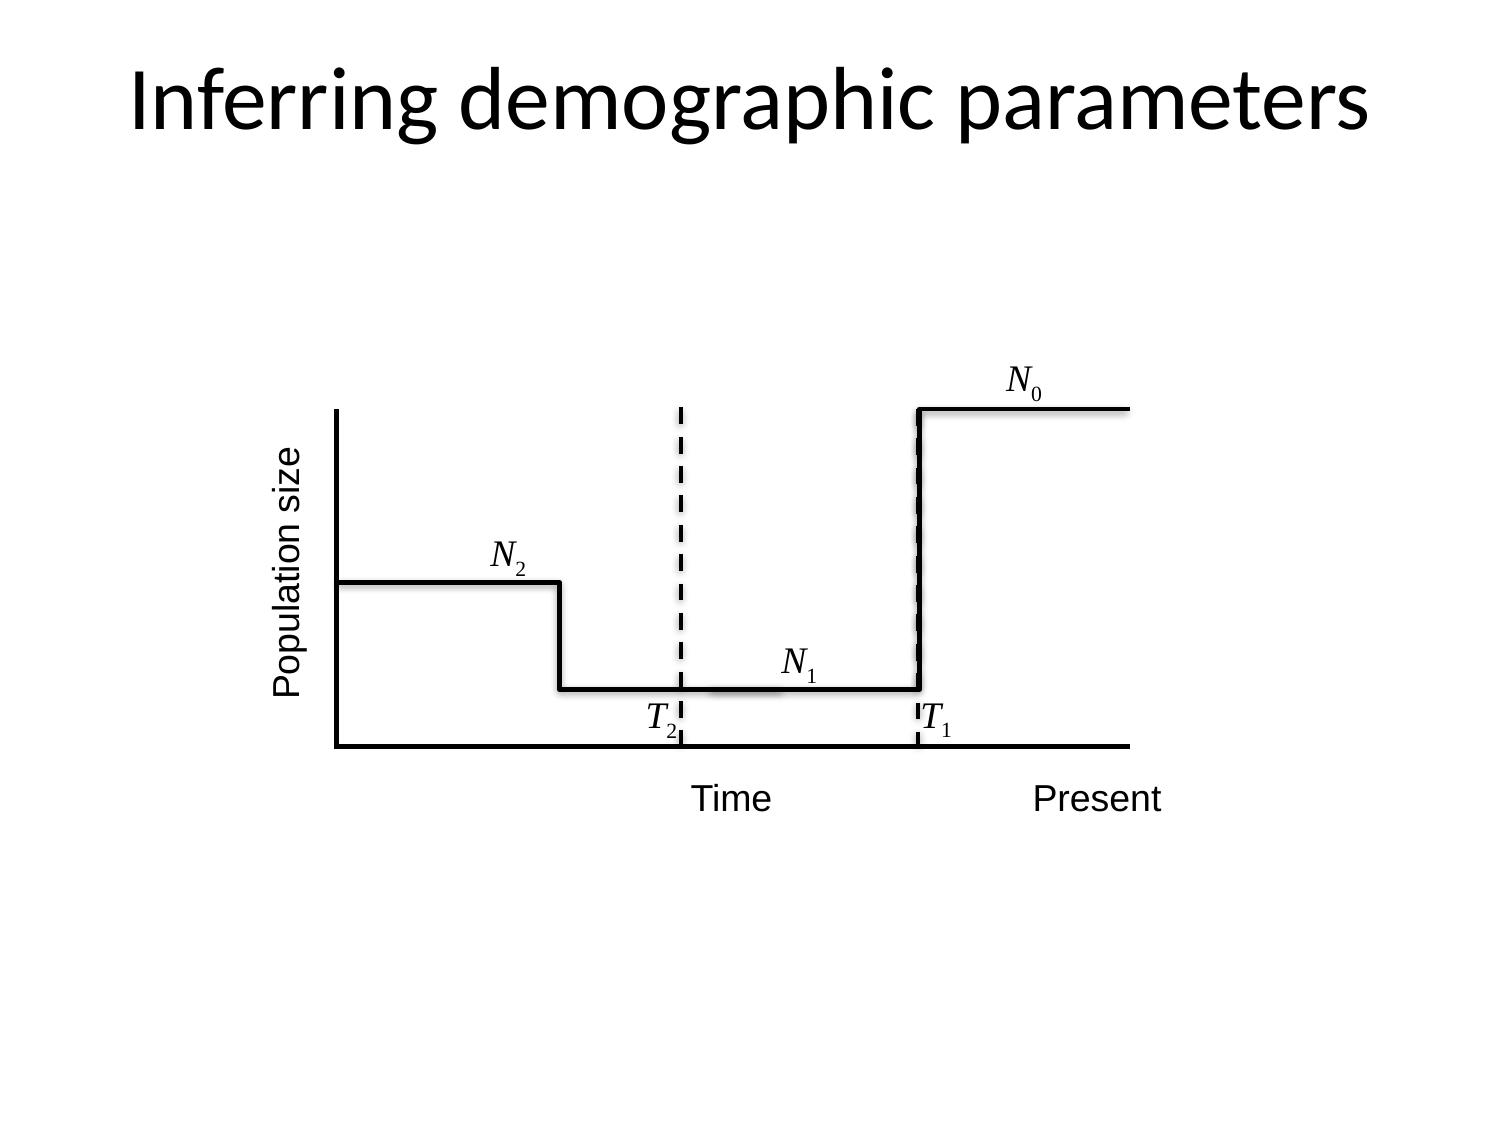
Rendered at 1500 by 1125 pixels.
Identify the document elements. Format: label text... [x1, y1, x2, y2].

text_box Inferring demographic parameters [0, 0, 1500, 188]
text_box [254, 346, 1277, 828]
